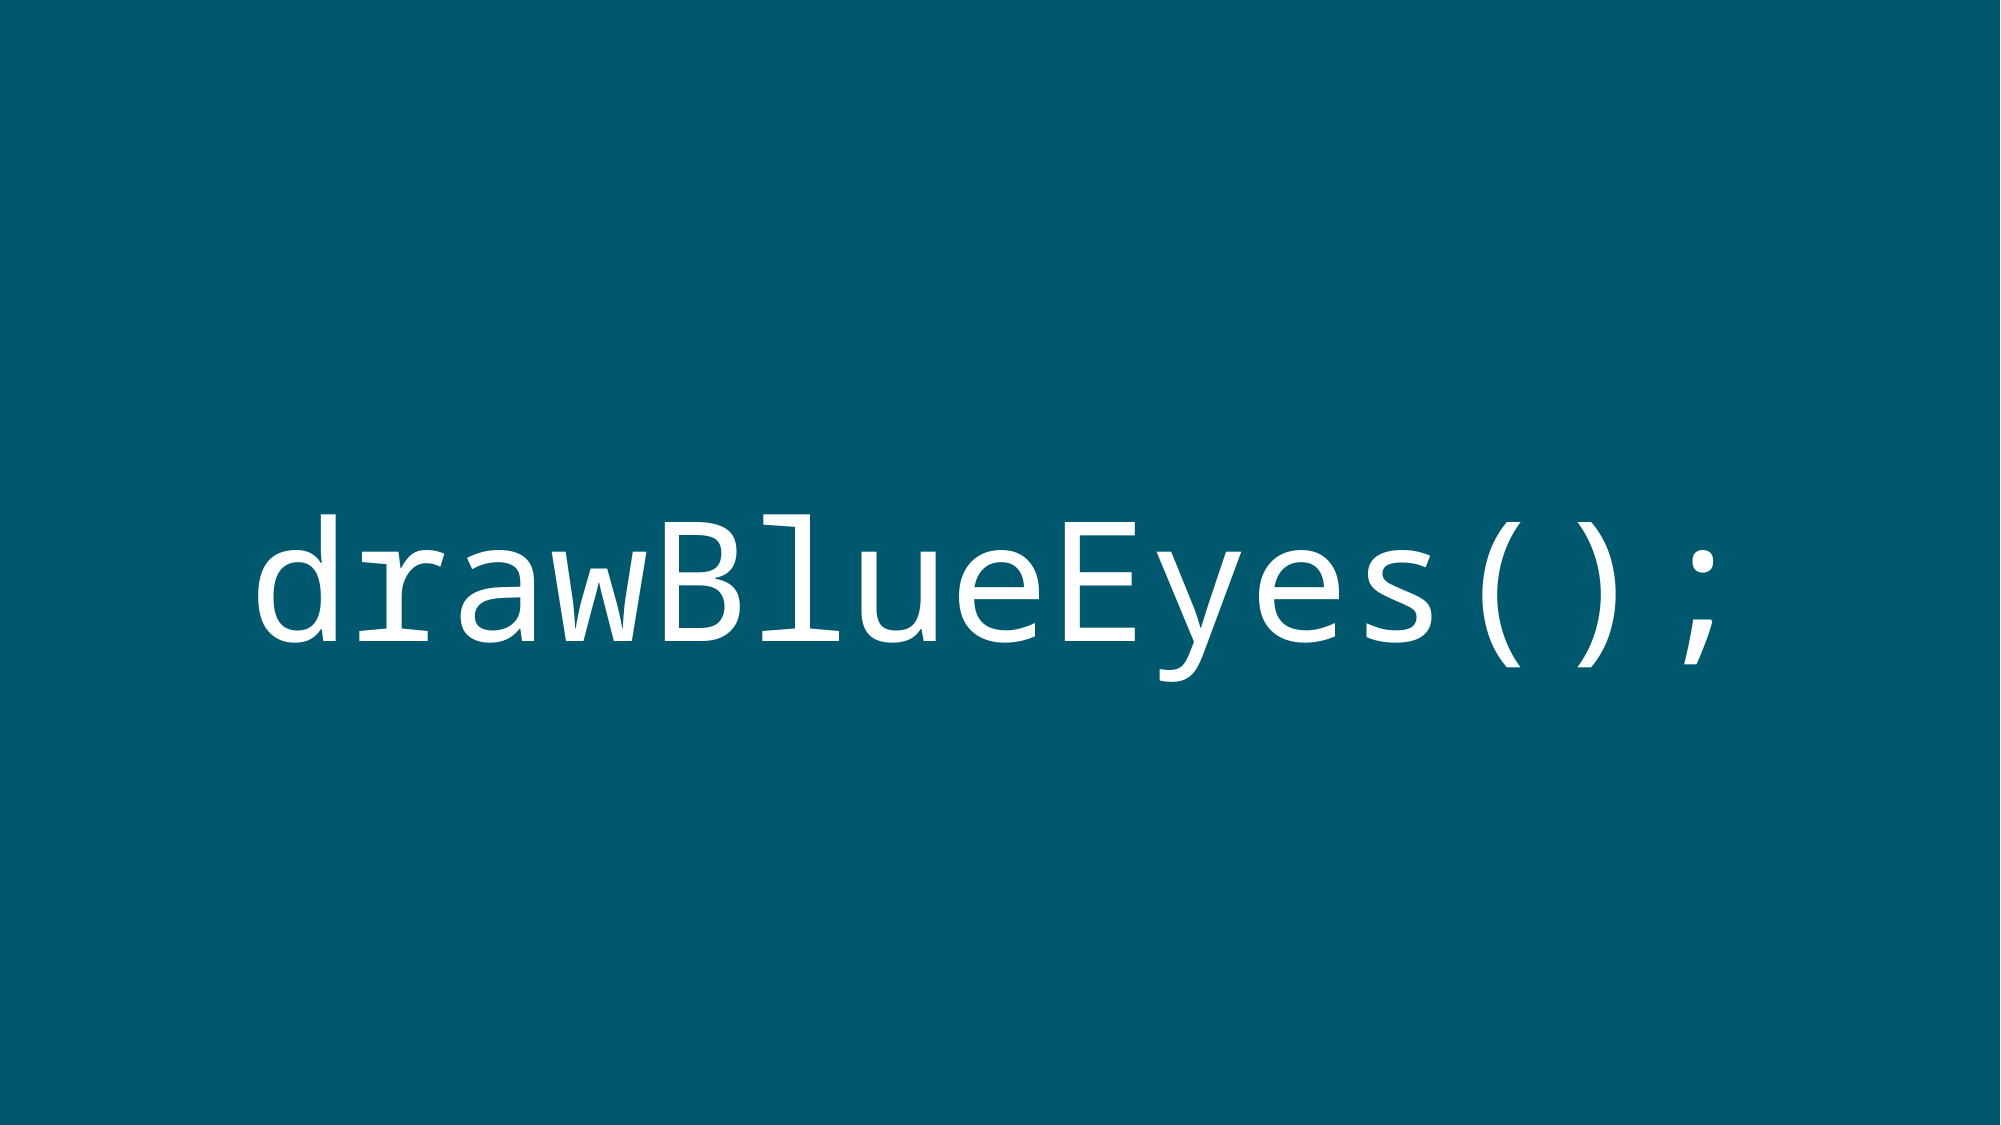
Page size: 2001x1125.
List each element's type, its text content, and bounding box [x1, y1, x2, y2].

text_box drawBlueEyes(); [0, 473, 2000, 702]
